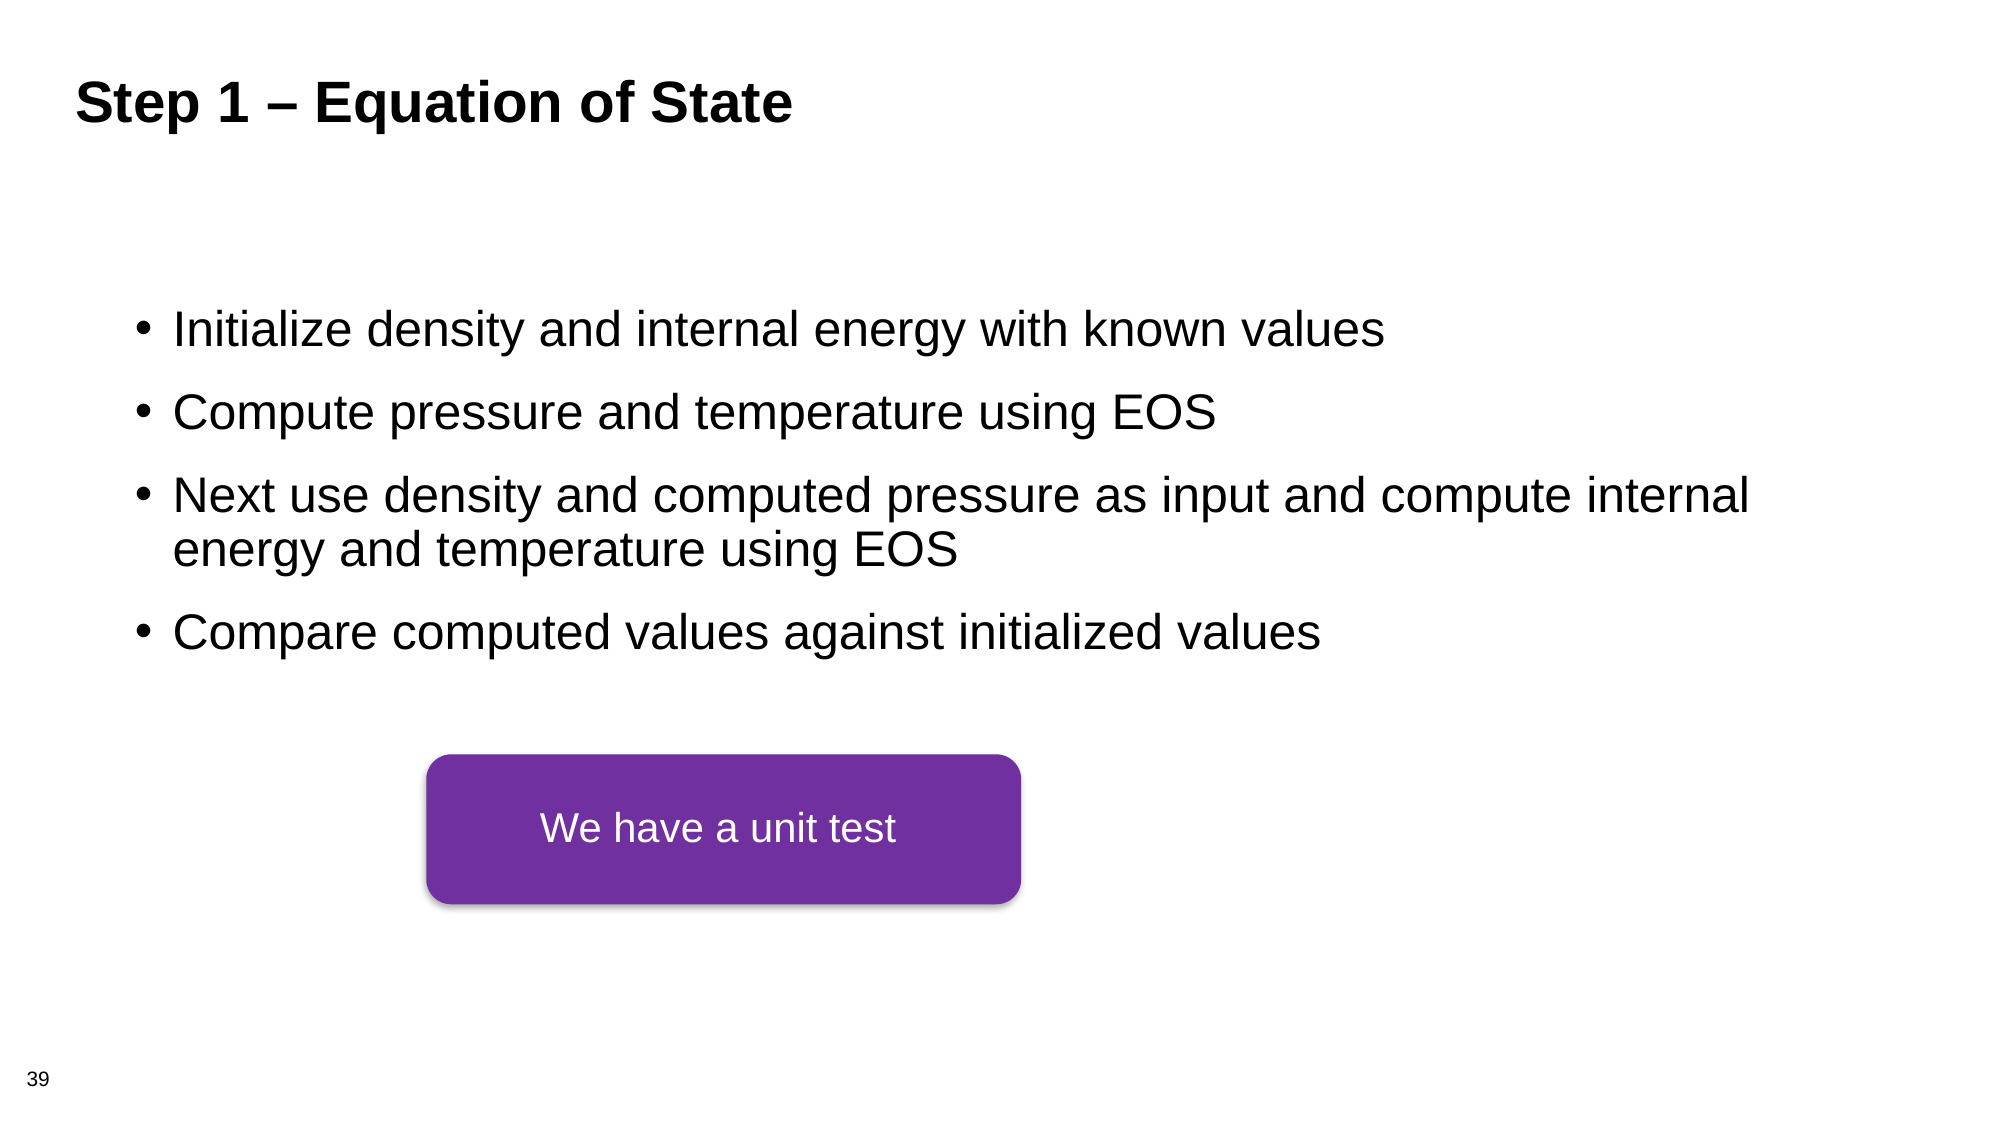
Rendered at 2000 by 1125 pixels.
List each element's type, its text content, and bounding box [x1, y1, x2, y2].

list Initialize density and internal energy with known values Compute pressure and temperature using EOS Next use density and computed pressure as input and compute internal energy and temperature using EOS Compare computed values against initialized values [119, 295, 1770, 755]
text_box We have a unit test [426, 754, 1022, 905]
title Step 1 – Equation of State [59, 67, 1926, 218]
